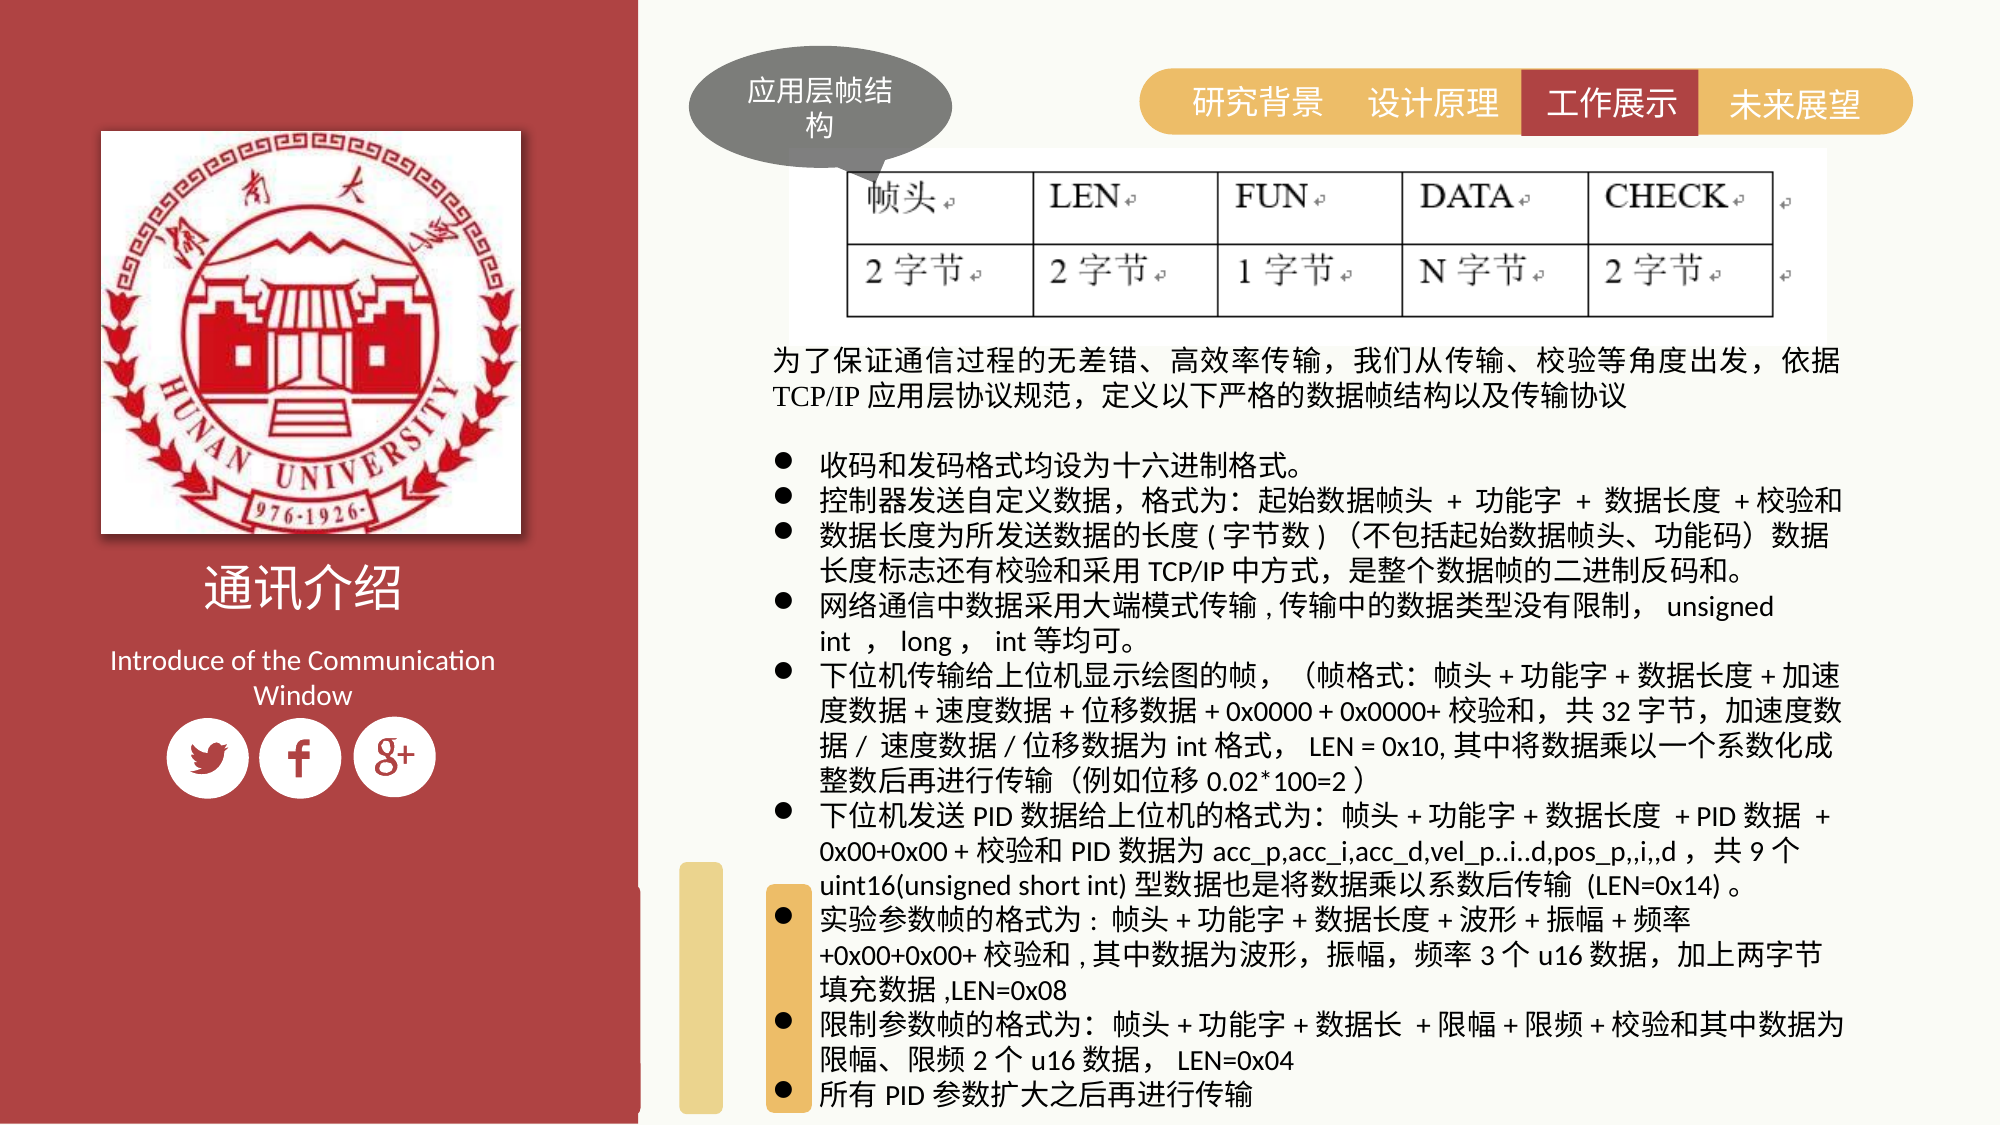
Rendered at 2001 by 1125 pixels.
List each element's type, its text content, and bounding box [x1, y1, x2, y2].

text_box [278, 861, 874, 1125]
text_box [1520, 130, 1699, 137]
text_box 设计原理 [1352, 75, 1531, 130]
text_box [1138, 67, 1903, 136]
text_box 未来展望 [1714, 76, 1911, 131]
picture [789, 148, 1827, 346]
text_box 为了保证通信过程的无差错、高效率传输，我们从传输、校验等角度出发，依据TCP/IP应用层协议规范，定义以下严格的数据帧结构以及传输协议 收码和发码格式均设为十六进制格式。 控制器发送自定义数据，格式为：起始数据帧头 + 功能字 + 数据长度 +校验和 数据长度为所发送数据的长度(字节数)（不包括起始数据帧头、功能码）数据长度标志还有校验和采用TCP/IP中方式，是整个数据帧的二进制反码和。 网络通信中数据采用大端模式传输,传输中的数据类型没有限制，unsigned int ，long，int等均可。 下位机传输给上位机显示绘图的帧，（帧格式：帧头+功能字+数据长度+加速度数据+速度数据+位移数据+ 0x0000 + 0x0000+校验和，共32字节，加速度数据/ 速度数据/位移数据为int格式，LEN = 0x10,其中将数据乘以一个系数化成整数后再进行传输（例如位移0.02*100=2） 下位机发送PID数据给上位机的格式为：帧头+功能字+数据长度 + PID数据 + 0x00+0x00 +校验和PID数据为acc_p,acc_i,acc_d,vel_p..i..d,pos_p,,i,,d，共9个uint16(unsigned short int)型数据也是将数据乘以系数后传输 (LEN=0x14)。 实验参数帧的格式为: 帧头+功能字+数据长度+波形+振幅+频率 +0x00+0x00+校验和,其中数据为波形，振幅，频率3个u16数据，加上两字节填充数据,LEN=0x08 限制参数帧的格式为：帧头+功能字+数据长 +限幅+限频+校验和其中数据为 限幅、限频2个u16数据，LEN=0x04 所有PID参数扩大之后再进行传输 [757, 334, 1863, 1125]
text_box [1911, 87, 1915, 116]
text_box 研究背景 [1177, 73, 1374, 129]
text_box 应用层帧结构 [688, 45, 953, 167]
text_box [1520, 69, 1699, 75]
text_box [0, 0, 639, 1125]
text_box 工作展示 [1531, 75, 1728, 130]
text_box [45, 538, 562, 799]
picture [101, 131, 521, 534]
